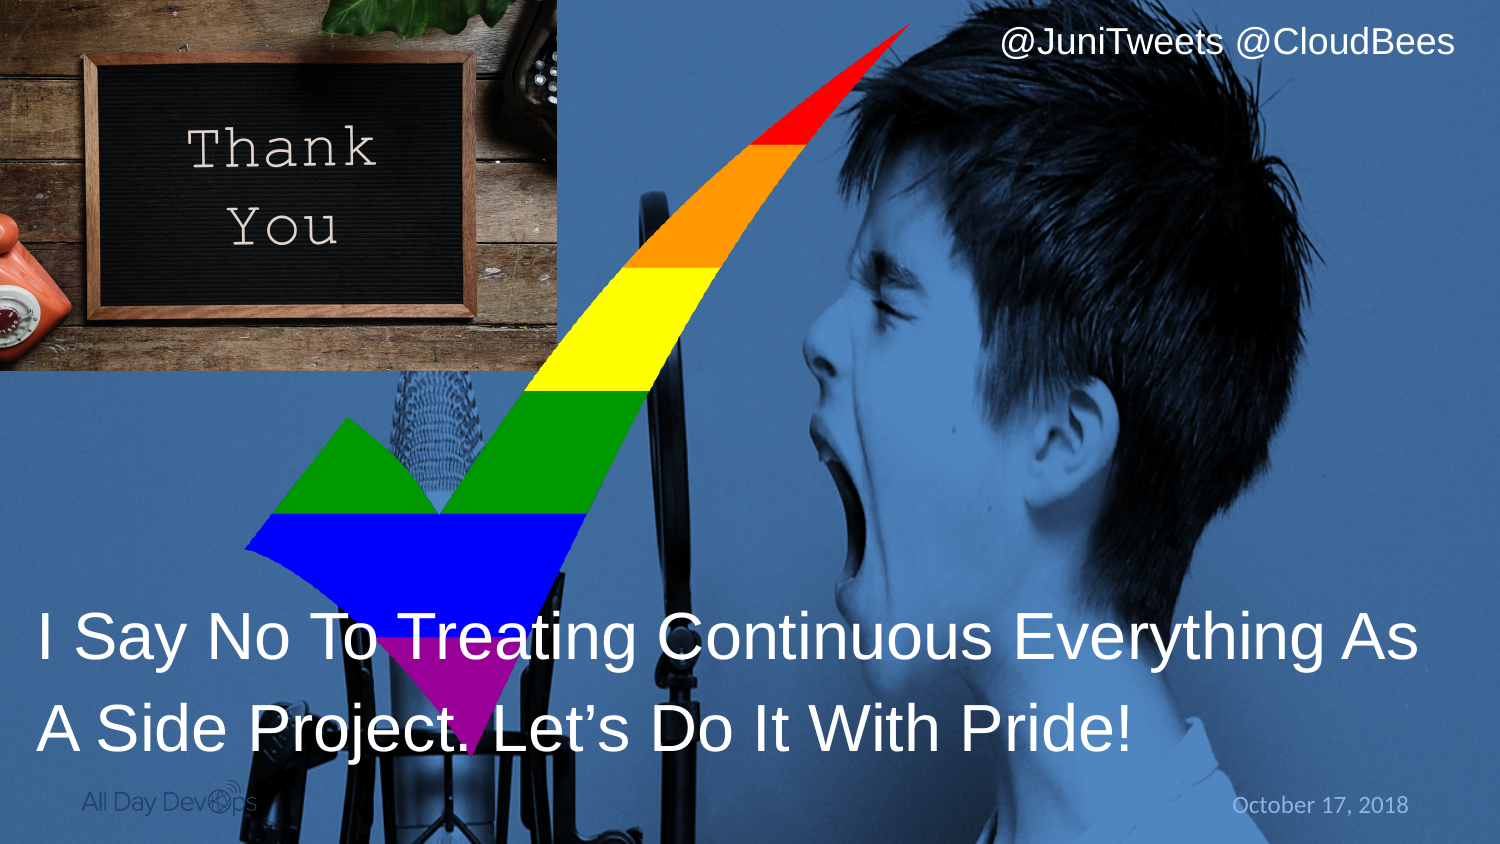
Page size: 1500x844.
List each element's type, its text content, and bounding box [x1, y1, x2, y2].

picture [0, 0, 1500, 844]
text_box @JuniTweets @CloudBees [958, 9, 1489, 92]
text_box I Say No To Treating Continuous Everything As A Side Project. Let’s Do It With Pride! [0, 585, 242, 765]
text_box I Say No To Treating Continuous Everything As A Side Project. Let’s Do It With Pride! [913, 585, 1463, 765]
